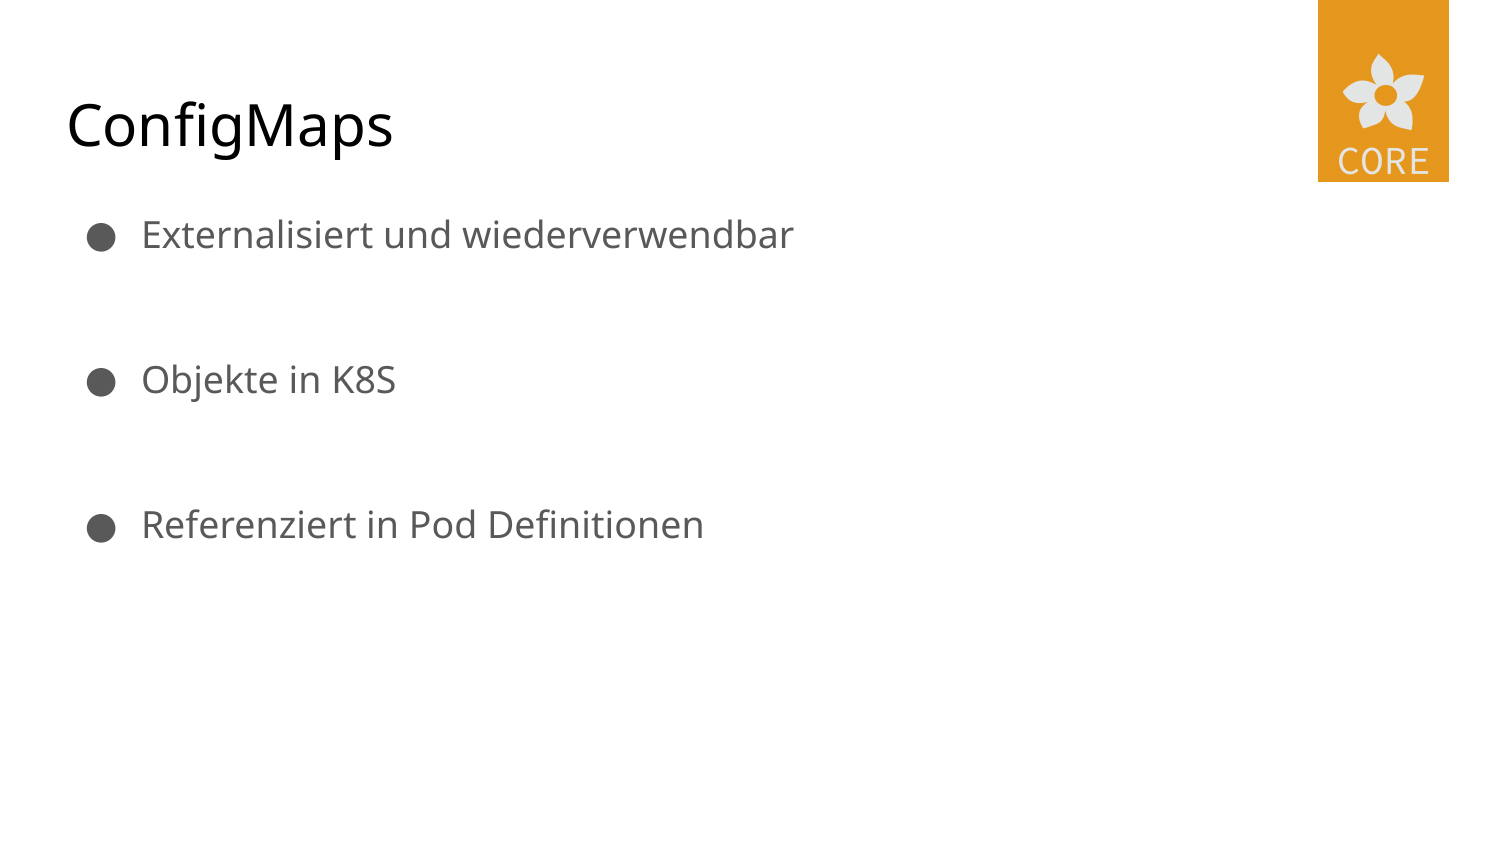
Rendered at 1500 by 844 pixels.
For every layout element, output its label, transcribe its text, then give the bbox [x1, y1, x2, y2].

list Externalisiert und wiederverwendbar Objekte in K8S Referenziert in Pod Definitionen [51, 189, 1449, 750]
picture [1318, 0, 1449, 182]
title ConfigMaps [51, 72, 1312, 173]
